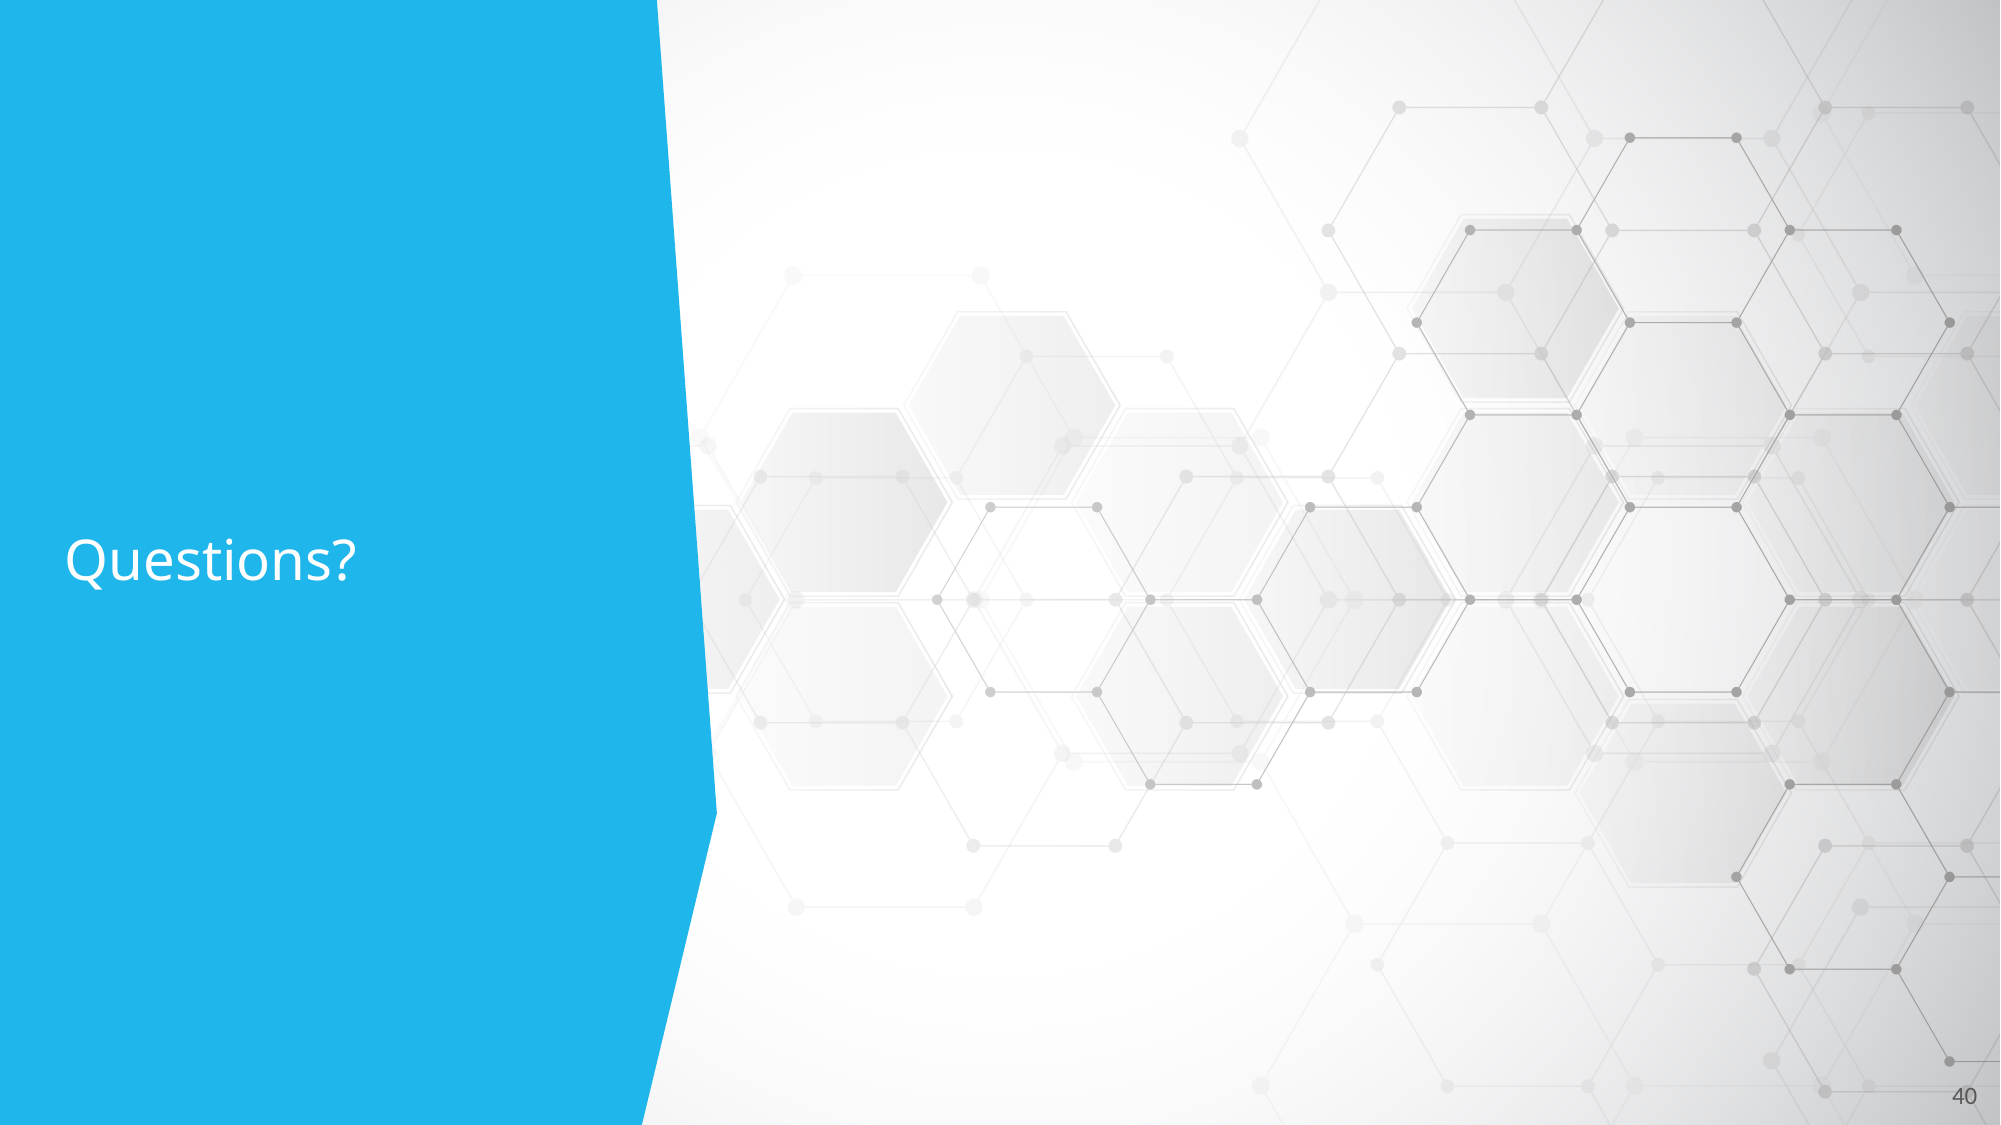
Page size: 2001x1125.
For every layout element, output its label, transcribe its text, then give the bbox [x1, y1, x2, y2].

title Questions? [64, 107, 620, 1017]
picture [643, 0, 2000, 1125]
slide_number 40 [1849, 1065, 2000, 1125]
